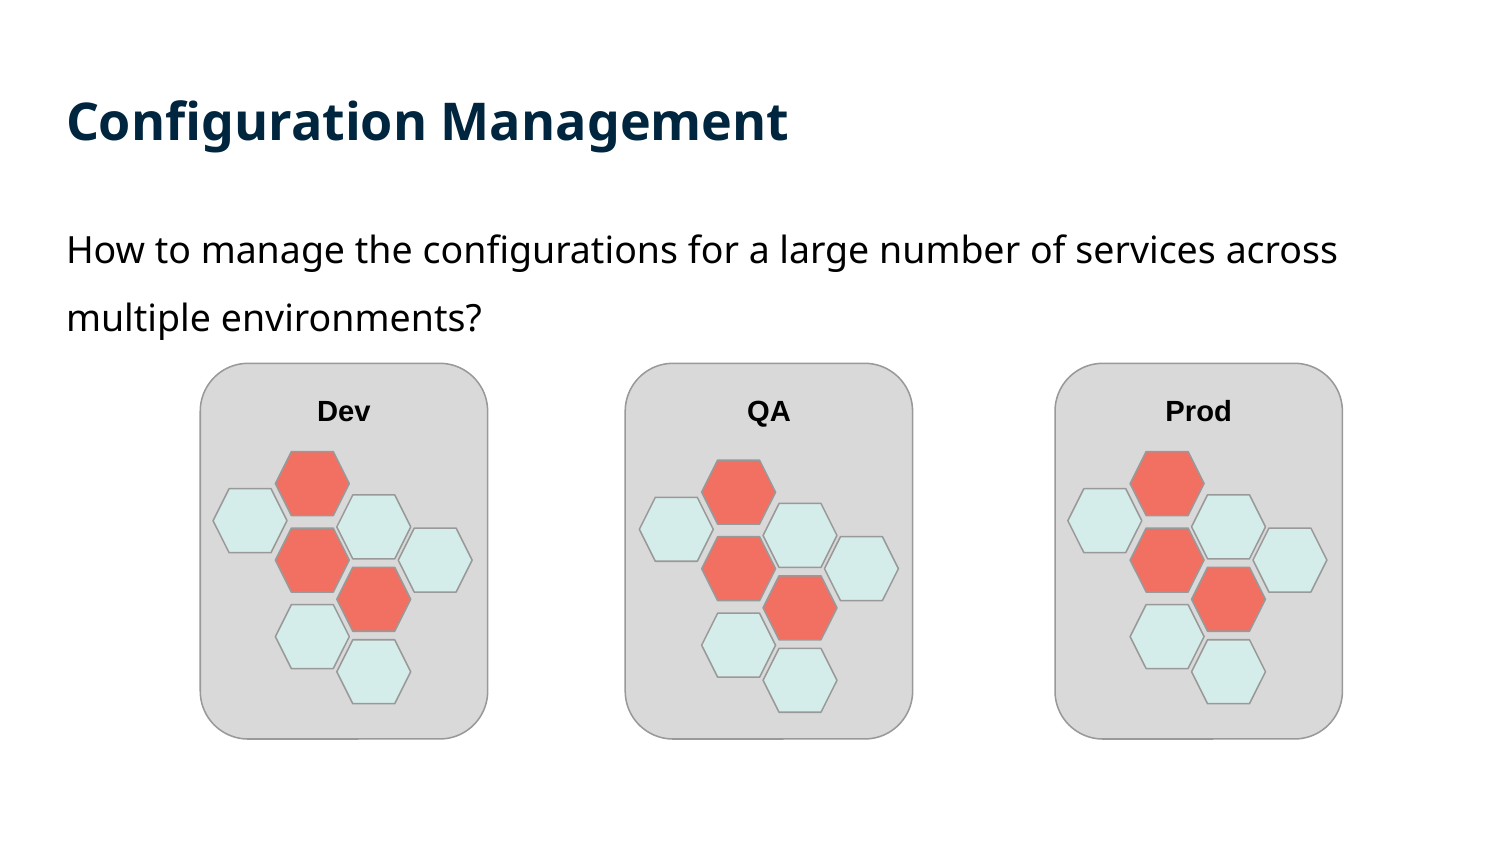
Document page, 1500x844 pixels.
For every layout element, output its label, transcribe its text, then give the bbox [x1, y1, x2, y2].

text_box QA [625, 363, 913, 740]
text_box Dev [200, 384, 488, 740]
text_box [639, 459, 899, 713]
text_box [1067, 451, 1328, 704]
text_box Prod [1055, 363, 1343, 740]
list How to manage the configurations for a large number of services across multiple environments? [51, 189, 1449, 384]
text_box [212, 451, 473, 704]
title Configuration Management [51, 72, 1449, 167]
